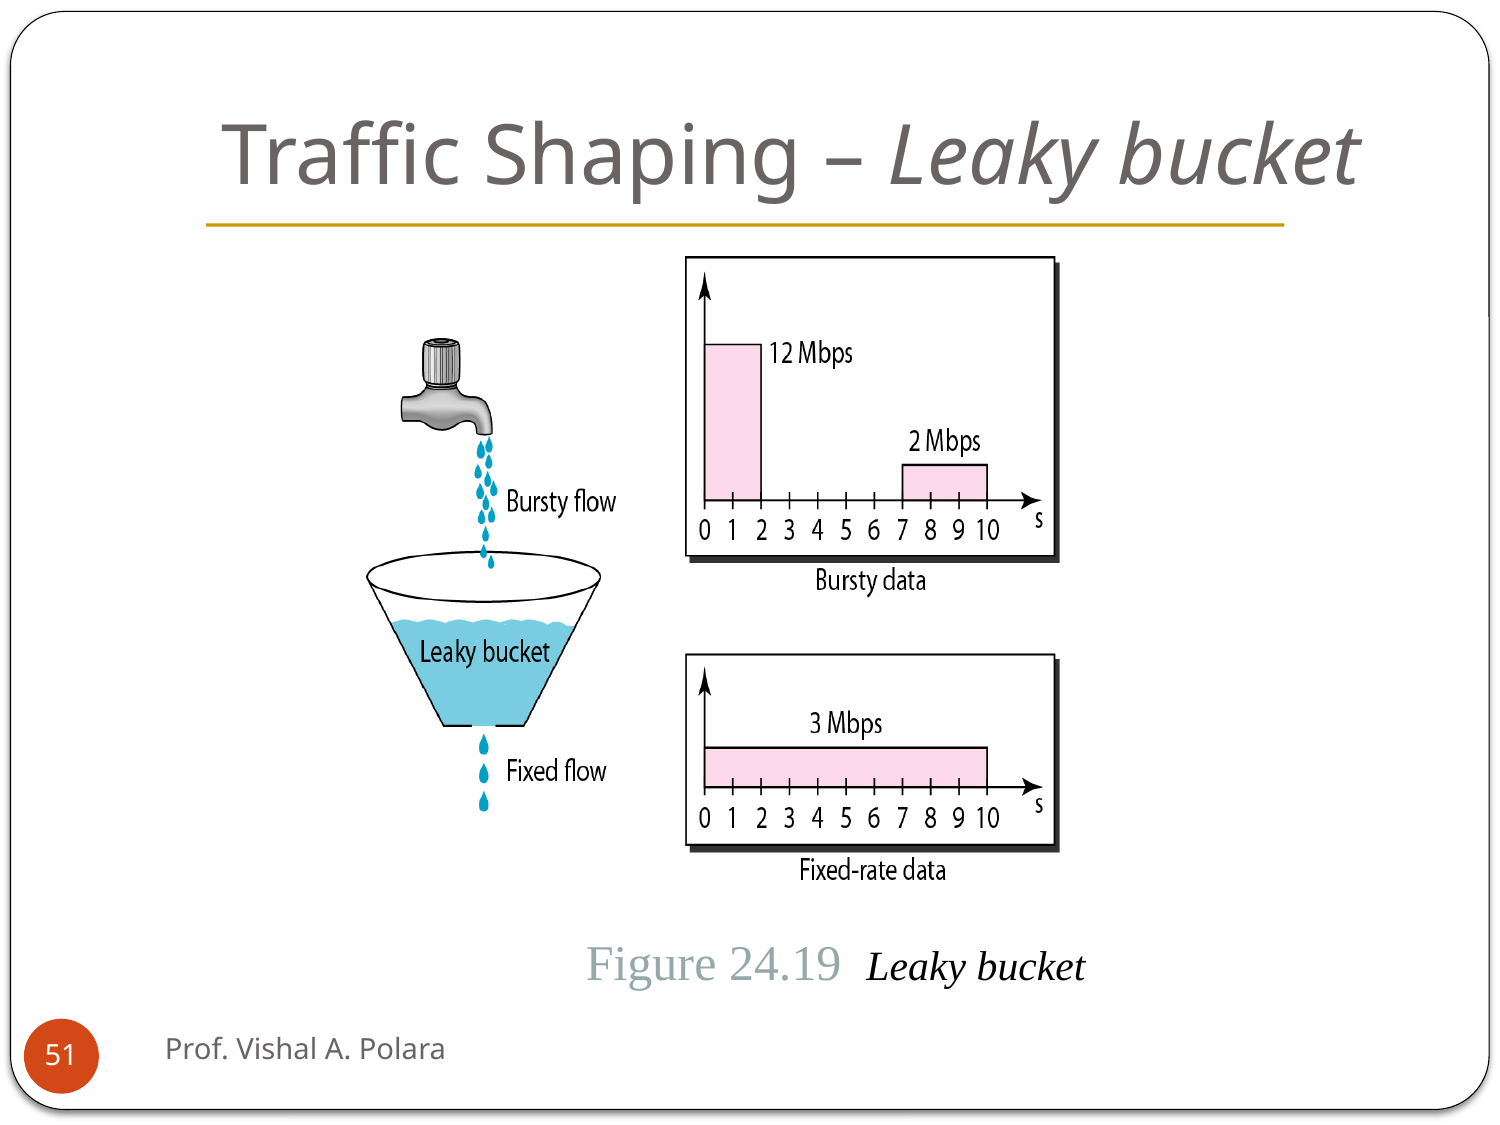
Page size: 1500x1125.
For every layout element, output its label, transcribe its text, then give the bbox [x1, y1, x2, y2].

picture [366, 256, 1060, 888]
slide_number 51 [23, 1018, 99, 1094]
footer Prof. Vishal A. Polara [150, 1012, 800, 1088]
text_box Figure 24.19 Leaky bucket [571, 923, 1101, 999]
text_box Traffic Shaping – Leaky bucket [206, 94, 1437, 282]
